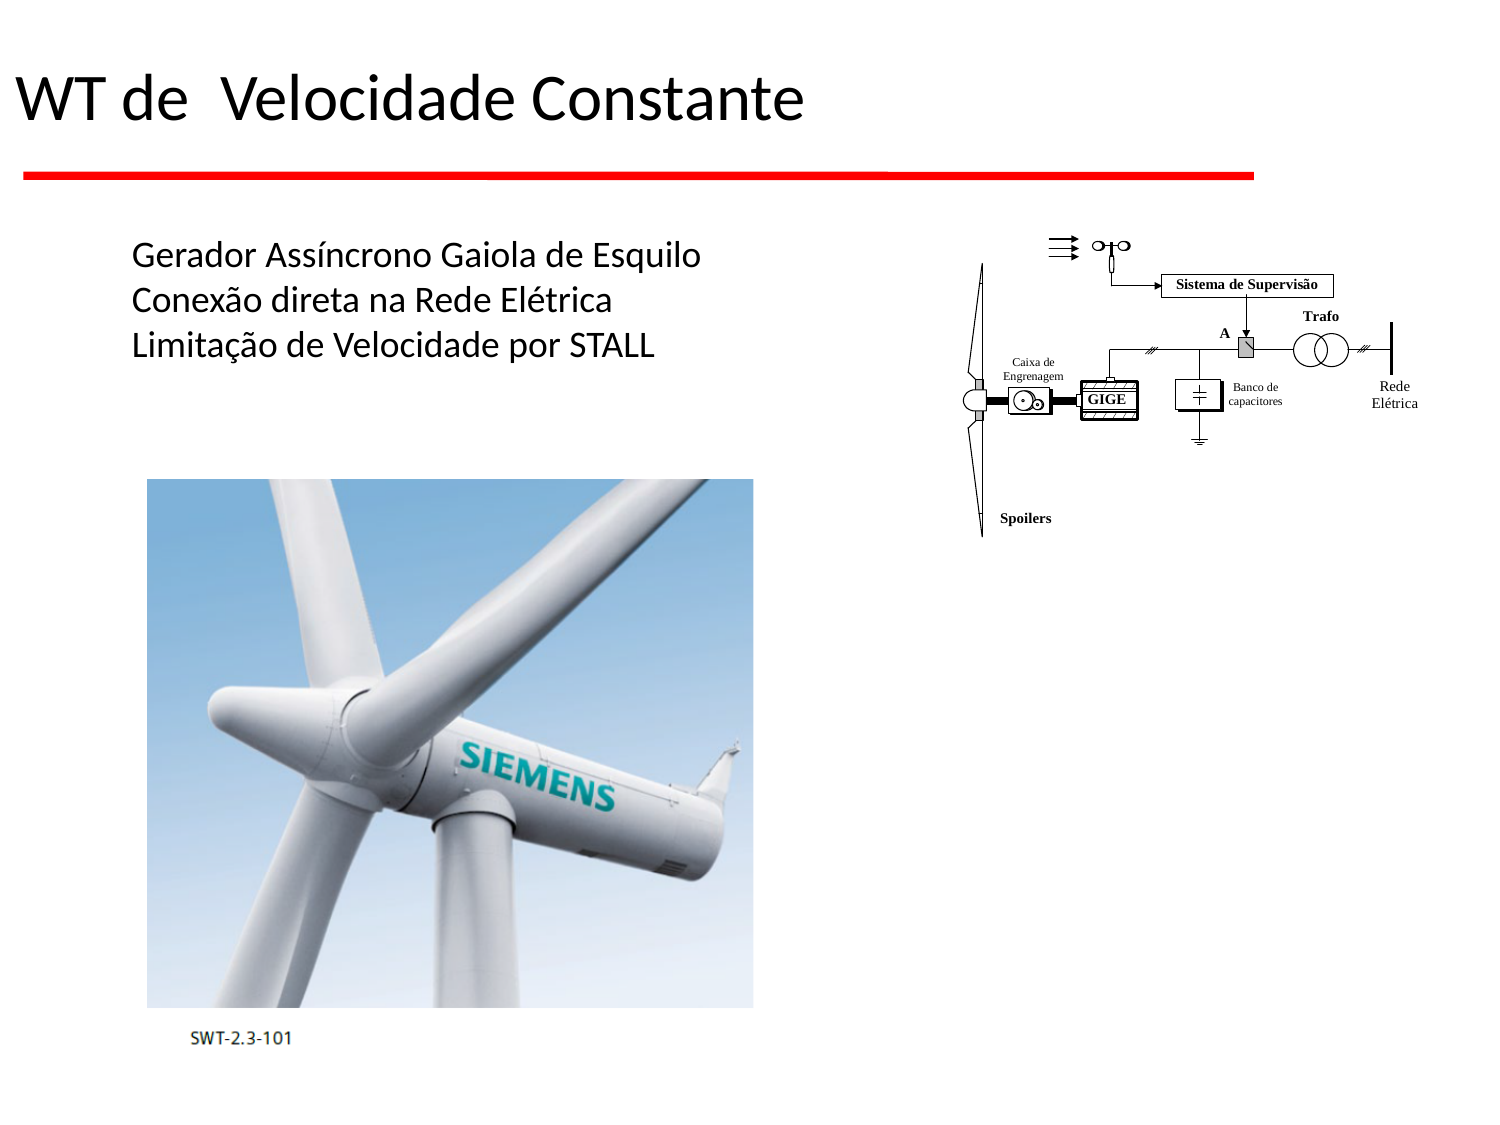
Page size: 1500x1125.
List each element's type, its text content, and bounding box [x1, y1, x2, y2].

text_box [23, 199, 1090, 356]
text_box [960, 234, 1424, 540]
title WT de Velocidade Constante [0, 0, 1350, 188]
picture [147, 479, 763, 1053]
text_box Gerador Assíncrono Gaiola de Esquilo Conexão direta na Rede Elétrica Limitação de Velocidade por STALL [117, 222, 868, 373]
